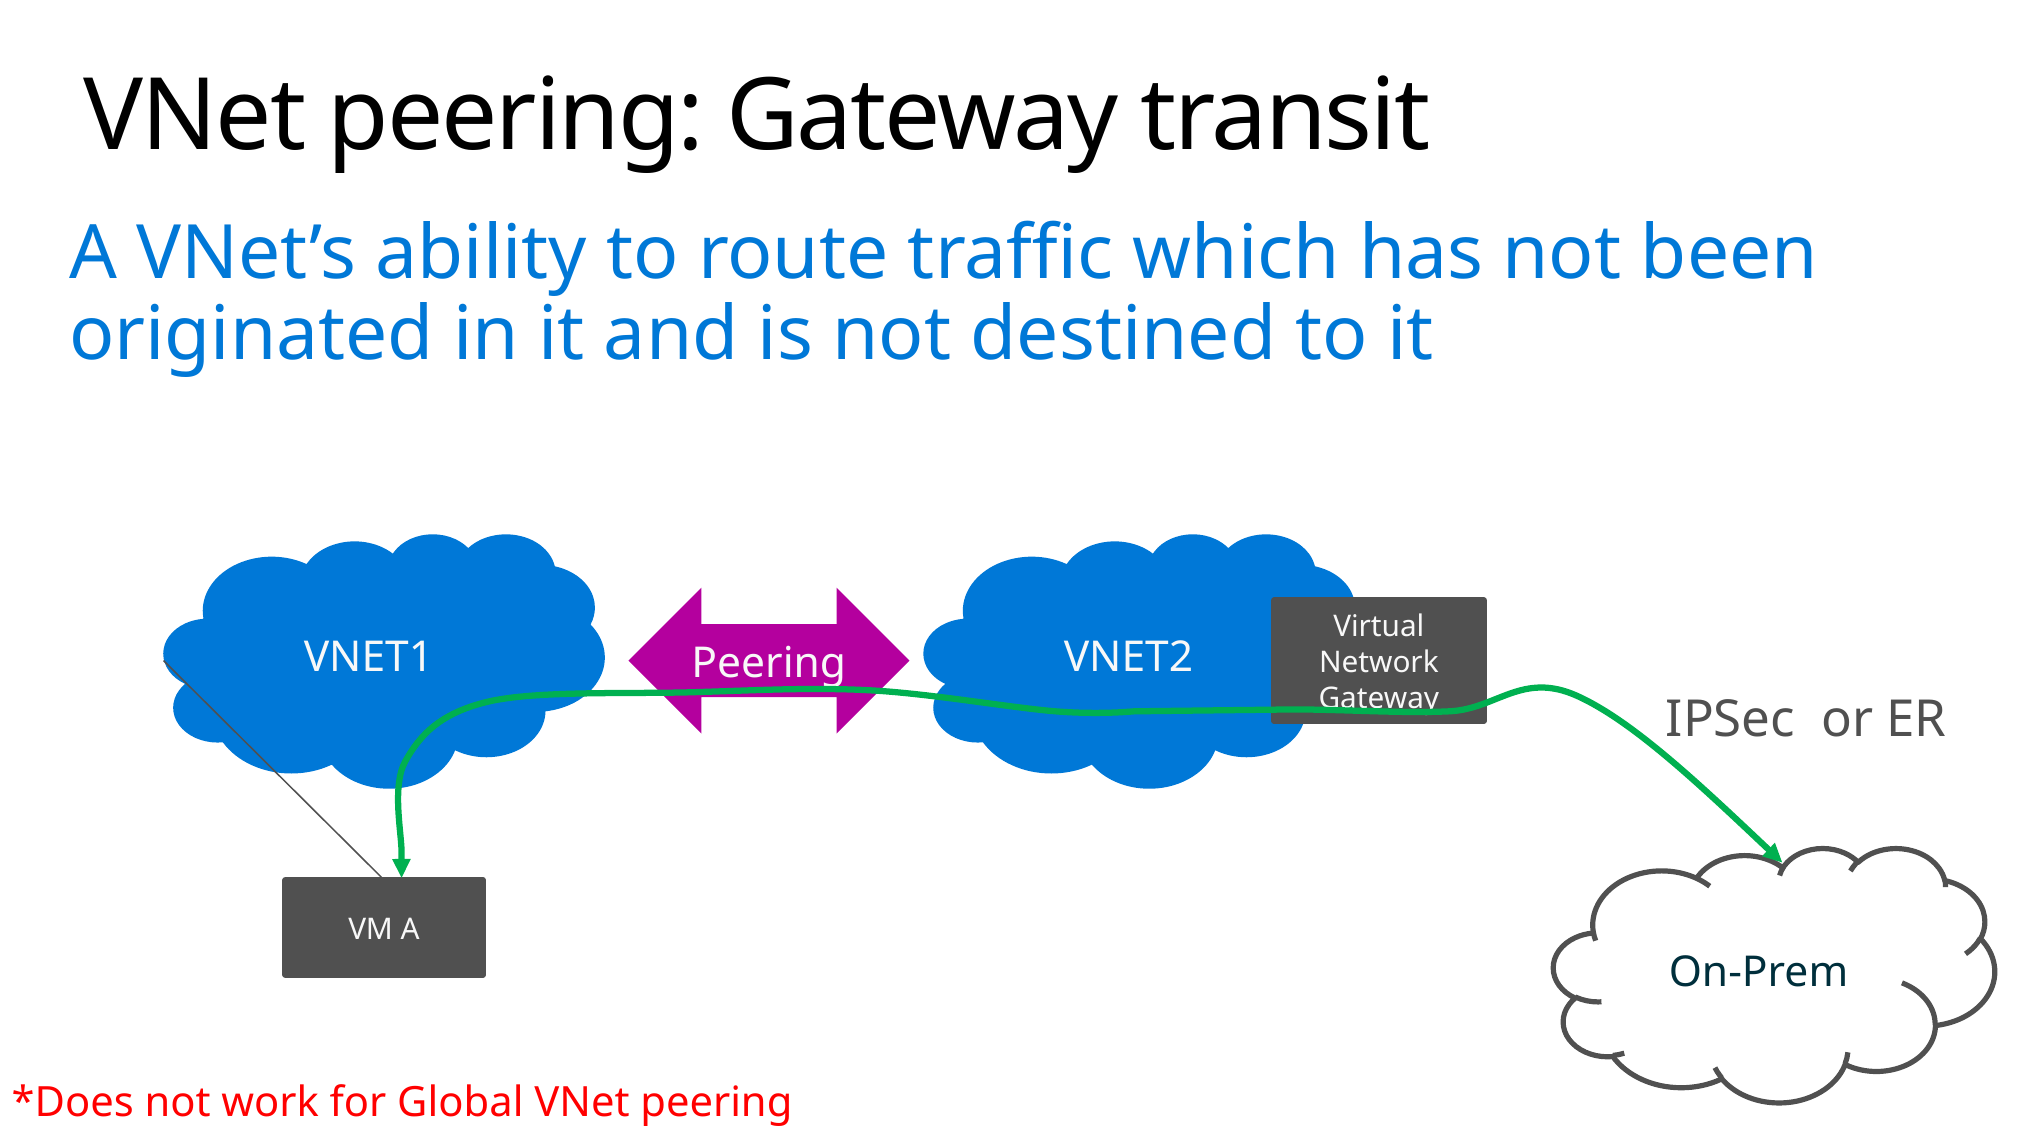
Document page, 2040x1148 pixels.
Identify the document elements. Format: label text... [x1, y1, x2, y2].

text_box [395, 686, 1783, 878]
text_box VNET1 [162, 533, 606, 790]
title VNet peering: Gateway transit [60, 48, 1980, 199]
text_box On-Prem [1552, 847, 1996, 1104]
text_box Peering [627, 586, 911, 691]
text_box Virtual Network Gateway [1273, 600, 1485, 711]
list A VNet’s ability to route traffic which has not been originated in it and is not destined to it [45, 199, 1995, 397]
text_box VNET2 [922, 533, 1355, 712]
text_box IPSec or ER [1635, 668, 1995, 773]
text_box VM A [285, 879, 484, 976]
text_box *Does not work for Global VNet peering [0, 1057, 823, 1148]
